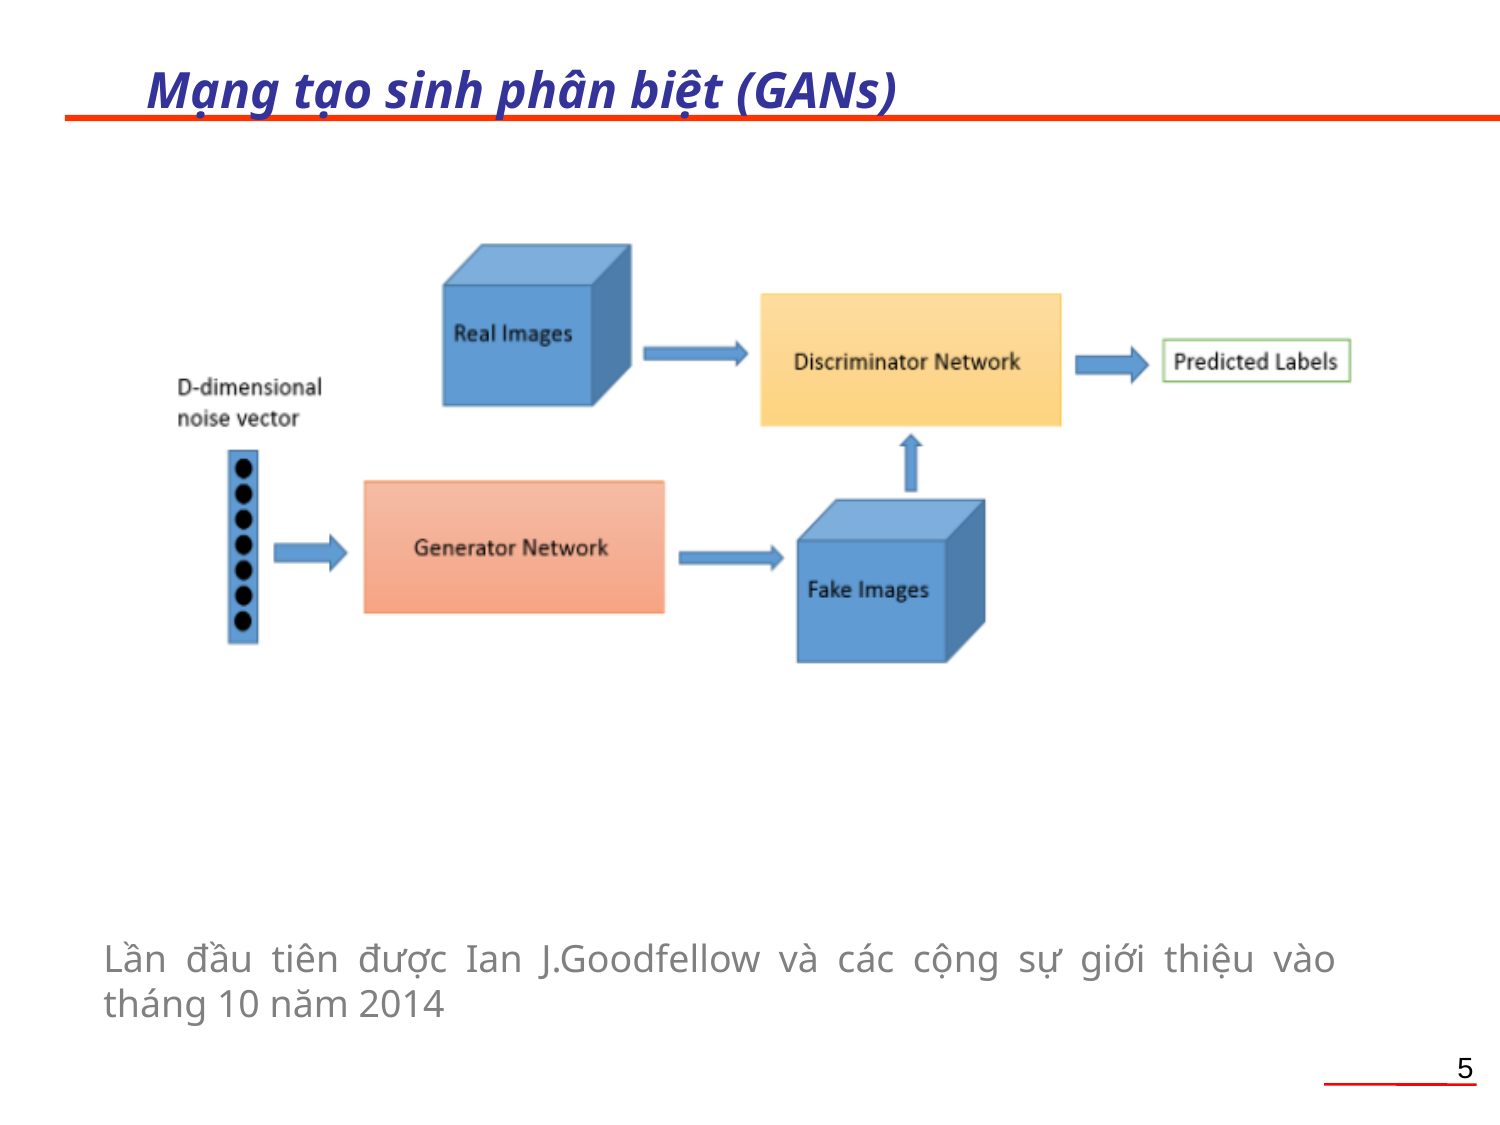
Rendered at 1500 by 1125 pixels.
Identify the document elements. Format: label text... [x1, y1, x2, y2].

text_box Mạng tạo sinh phân biệt (GANs) [131, 51, 913, 127]
picture [128, 219, 1389, 685]
text_box 5 [1138, 1041, 1489, 1102]
text_box Lần đầu tiên được Ian J.Goodfellow và các cộng sự giới thiệu vào tháng 10 năm 2014 [88, 927, 1353, 1032]
